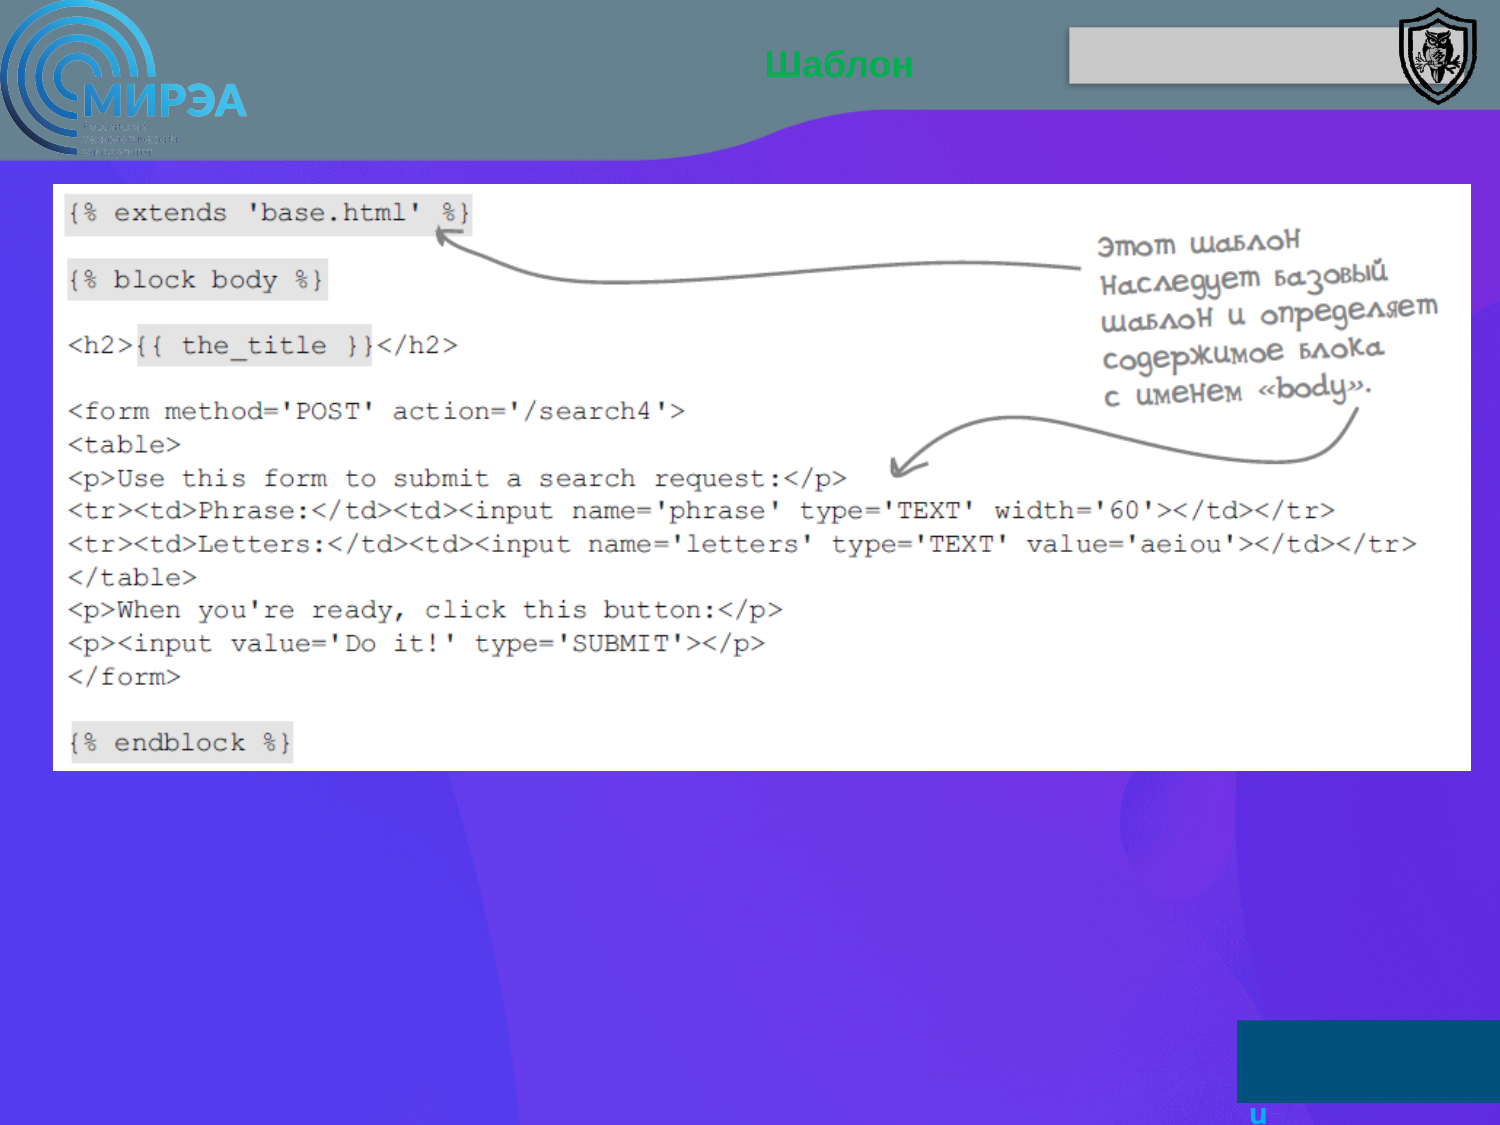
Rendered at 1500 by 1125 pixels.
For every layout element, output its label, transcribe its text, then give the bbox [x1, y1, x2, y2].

picture [1376, 0, 1500, 109]
picture [0, 0, 247, 159]
text_box Шаблон [482, 33, 1197, 93]
picture [0, 161, 1500, 1125]
